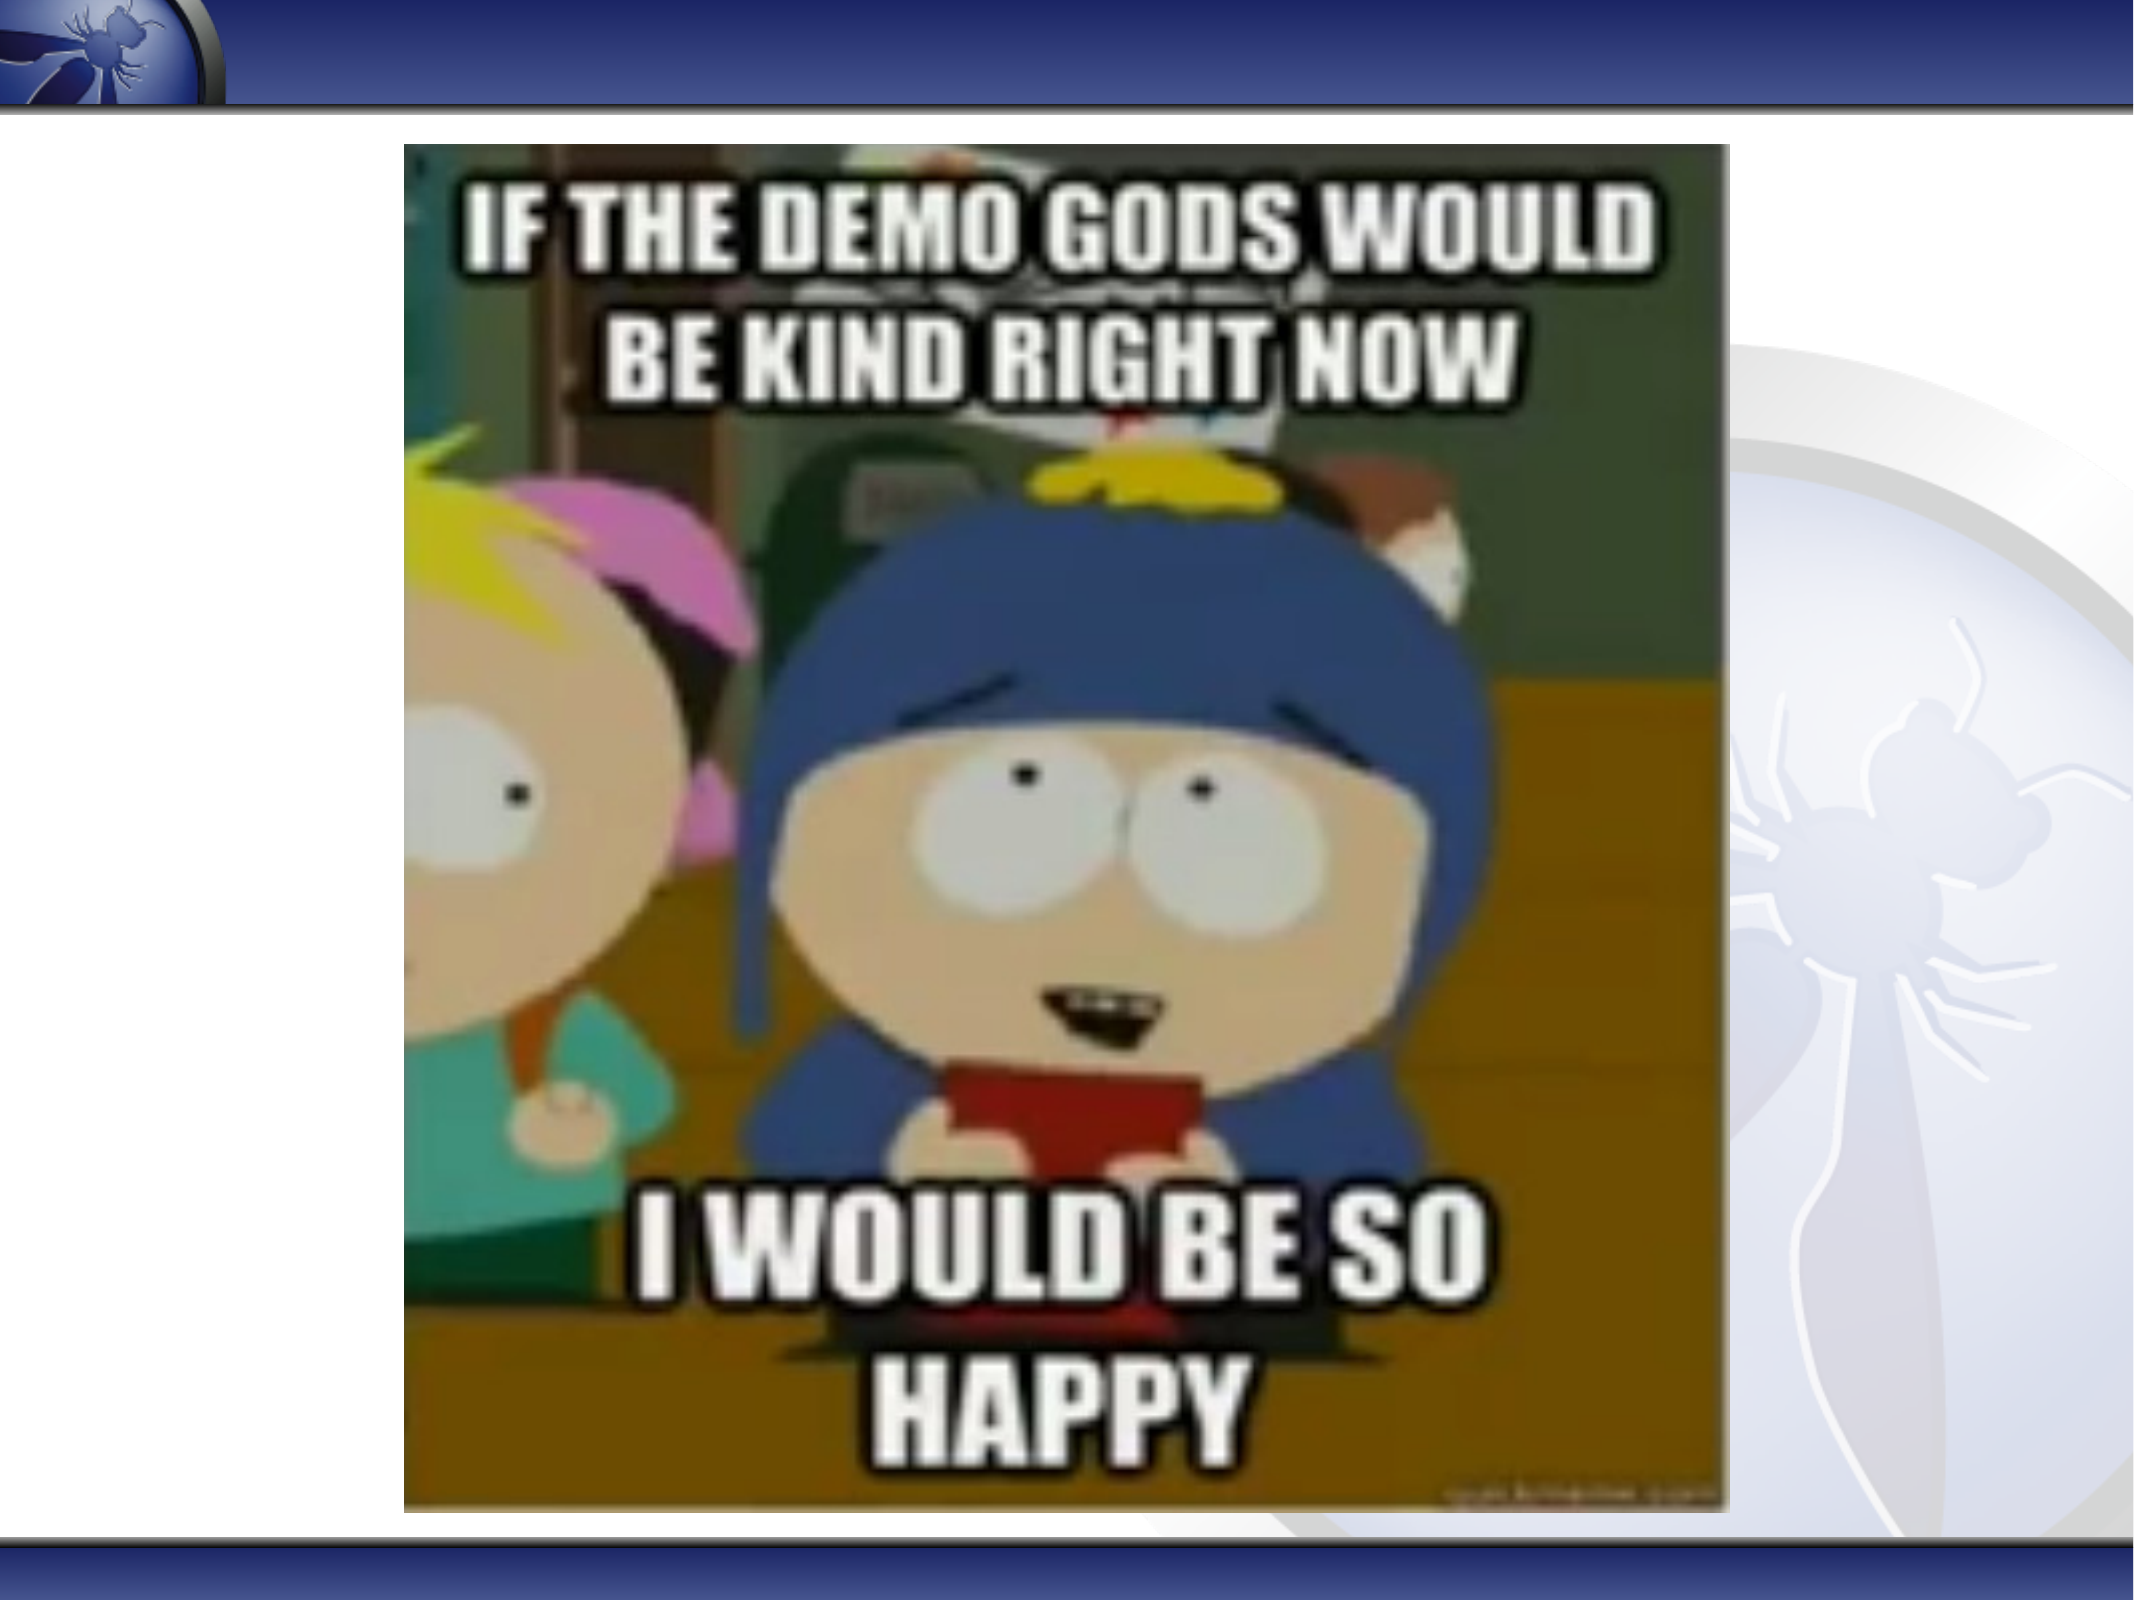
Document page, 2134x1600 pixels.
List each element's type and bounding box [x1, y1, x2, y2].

picture [403, 144, 2134, 1600]
slide_number [2066, 1539, 2123, 1600]
picture [0, 0, 228, 104]
